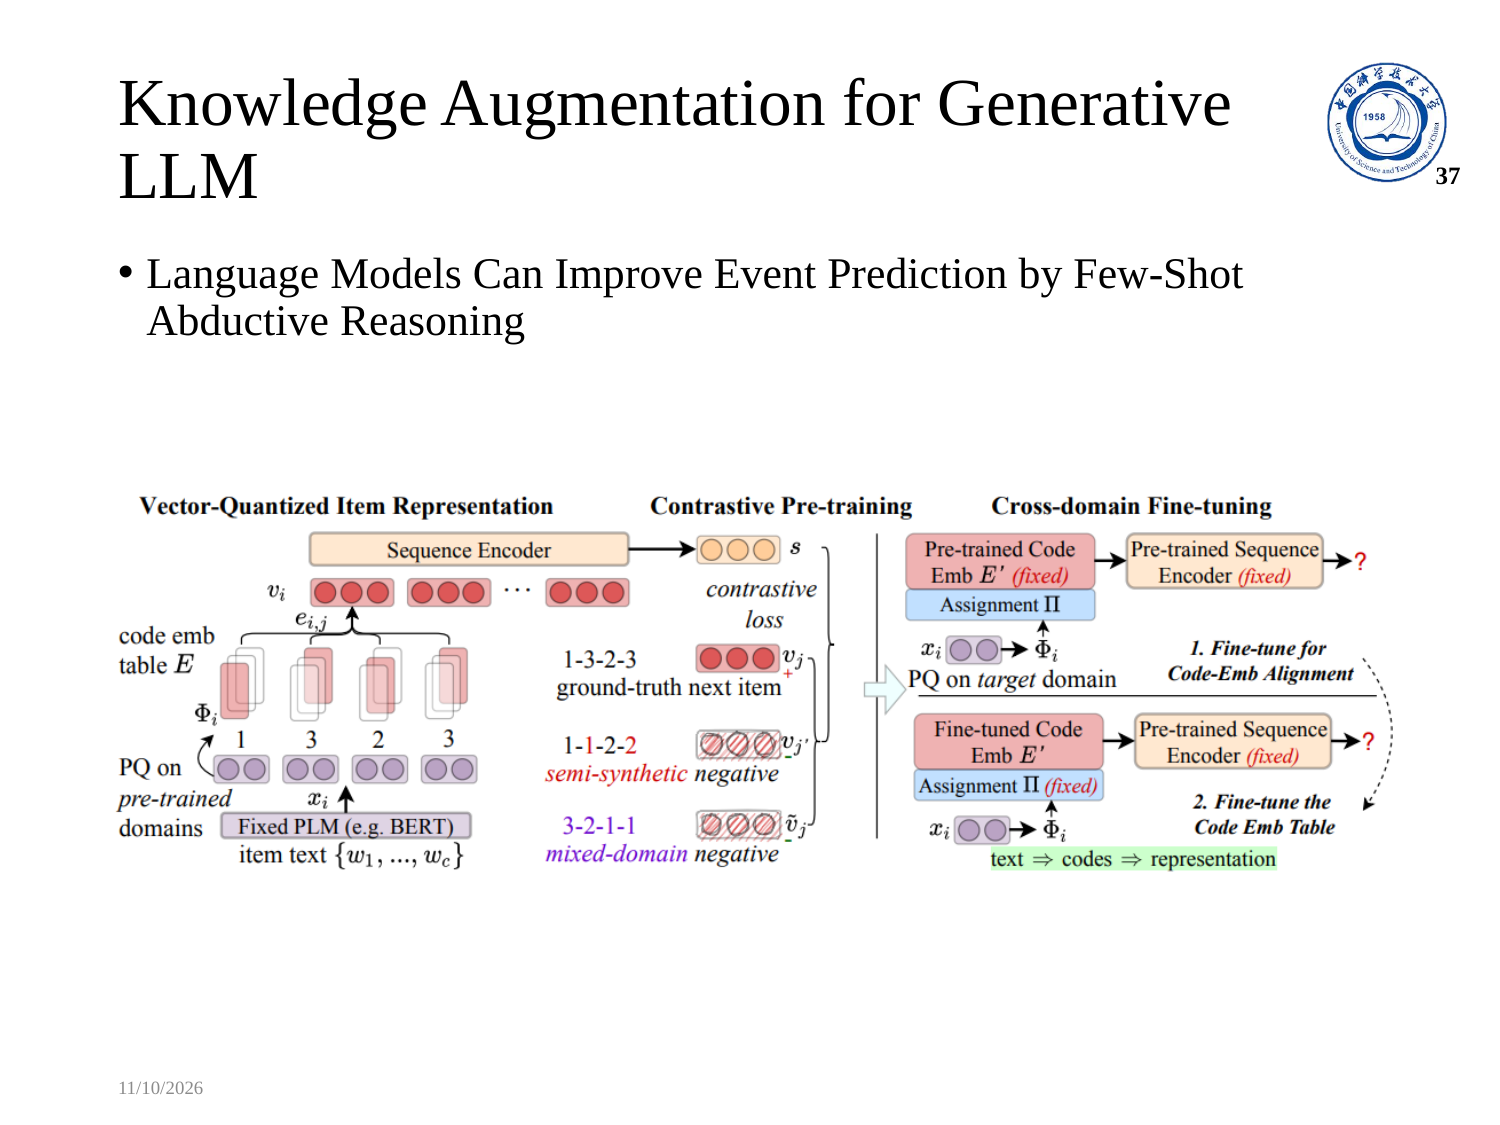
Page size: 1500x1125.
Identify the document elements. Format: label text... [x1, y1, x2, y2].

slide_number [103, 1065, 240, 1109]
slide_number 37 [1372, 144, 1476, 205]
picture [51, 467, 1449, 882]
picture [1397, 59, 1450, 144]
title Knowledge Augmentation for Generative LLM [103, 59, 1397, 221]
list Language Models Can Improve Event Prediction by Few-Shot Abductive Reasoning [103, 243, 1416, 404]
